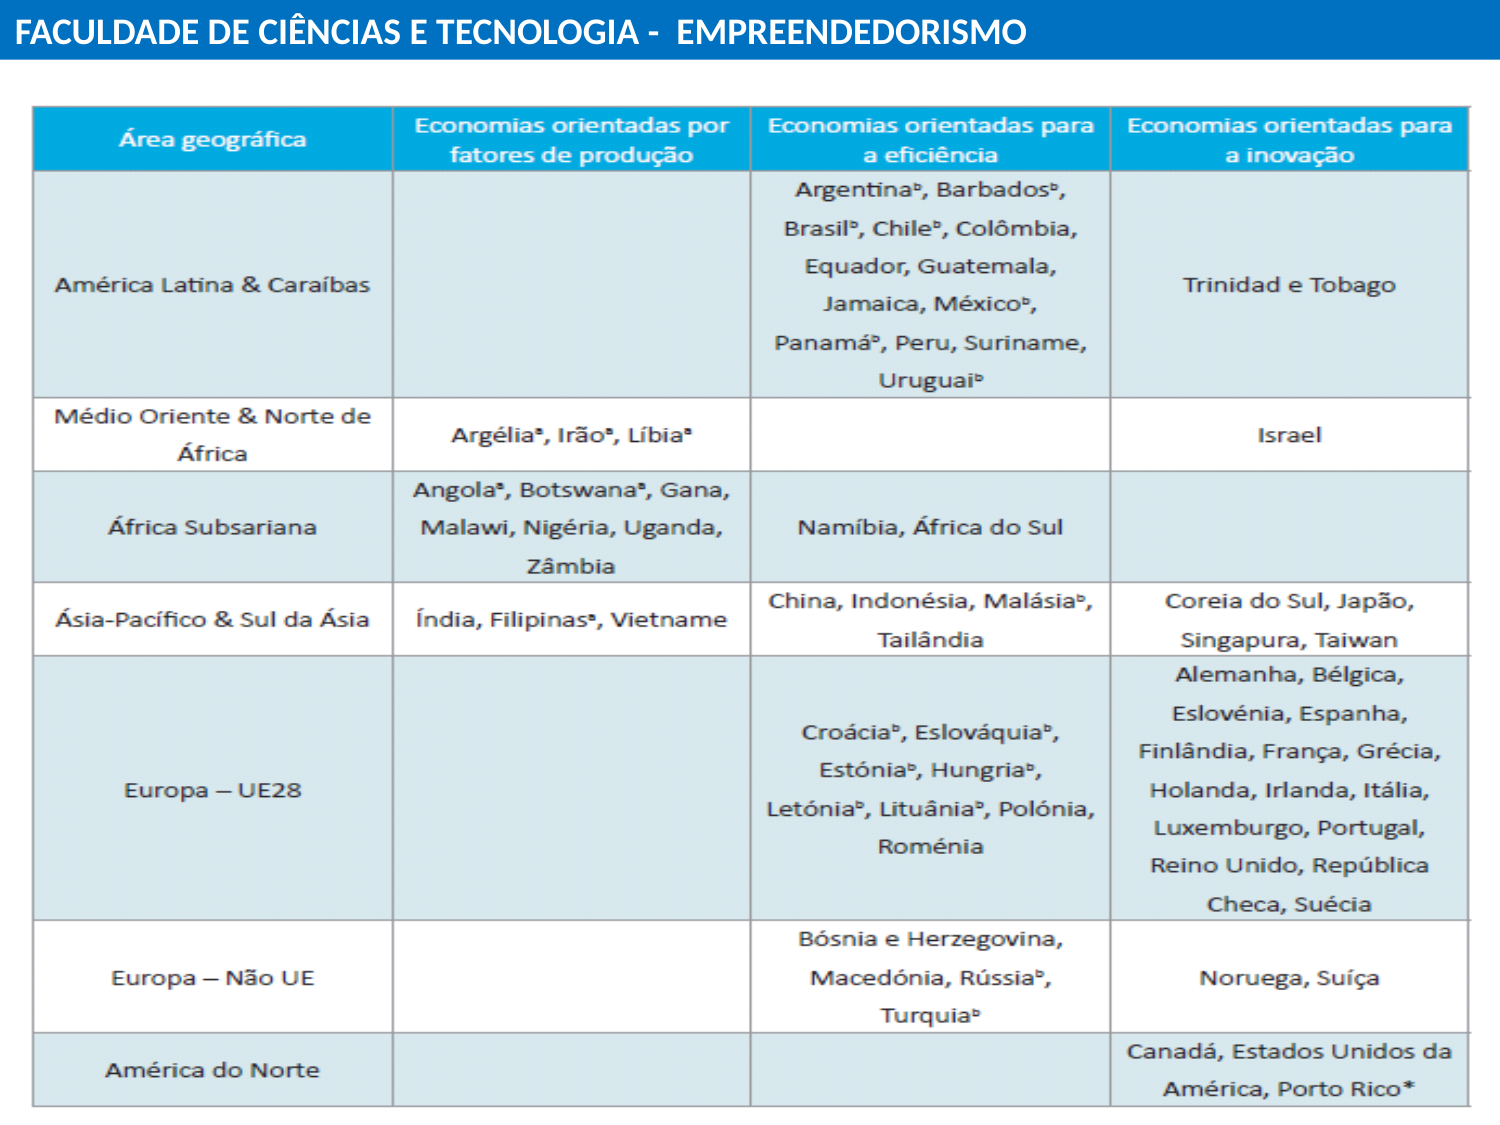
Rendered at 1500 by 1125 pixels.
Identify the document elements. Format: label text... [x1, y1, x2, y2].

text_box FACULDADE DE CIÊNCIAS E TECNOLOGIA - EMPREENDEDORISMO [0, 0, 1500, 60]
picture [0, 88, 1500, 1123]
